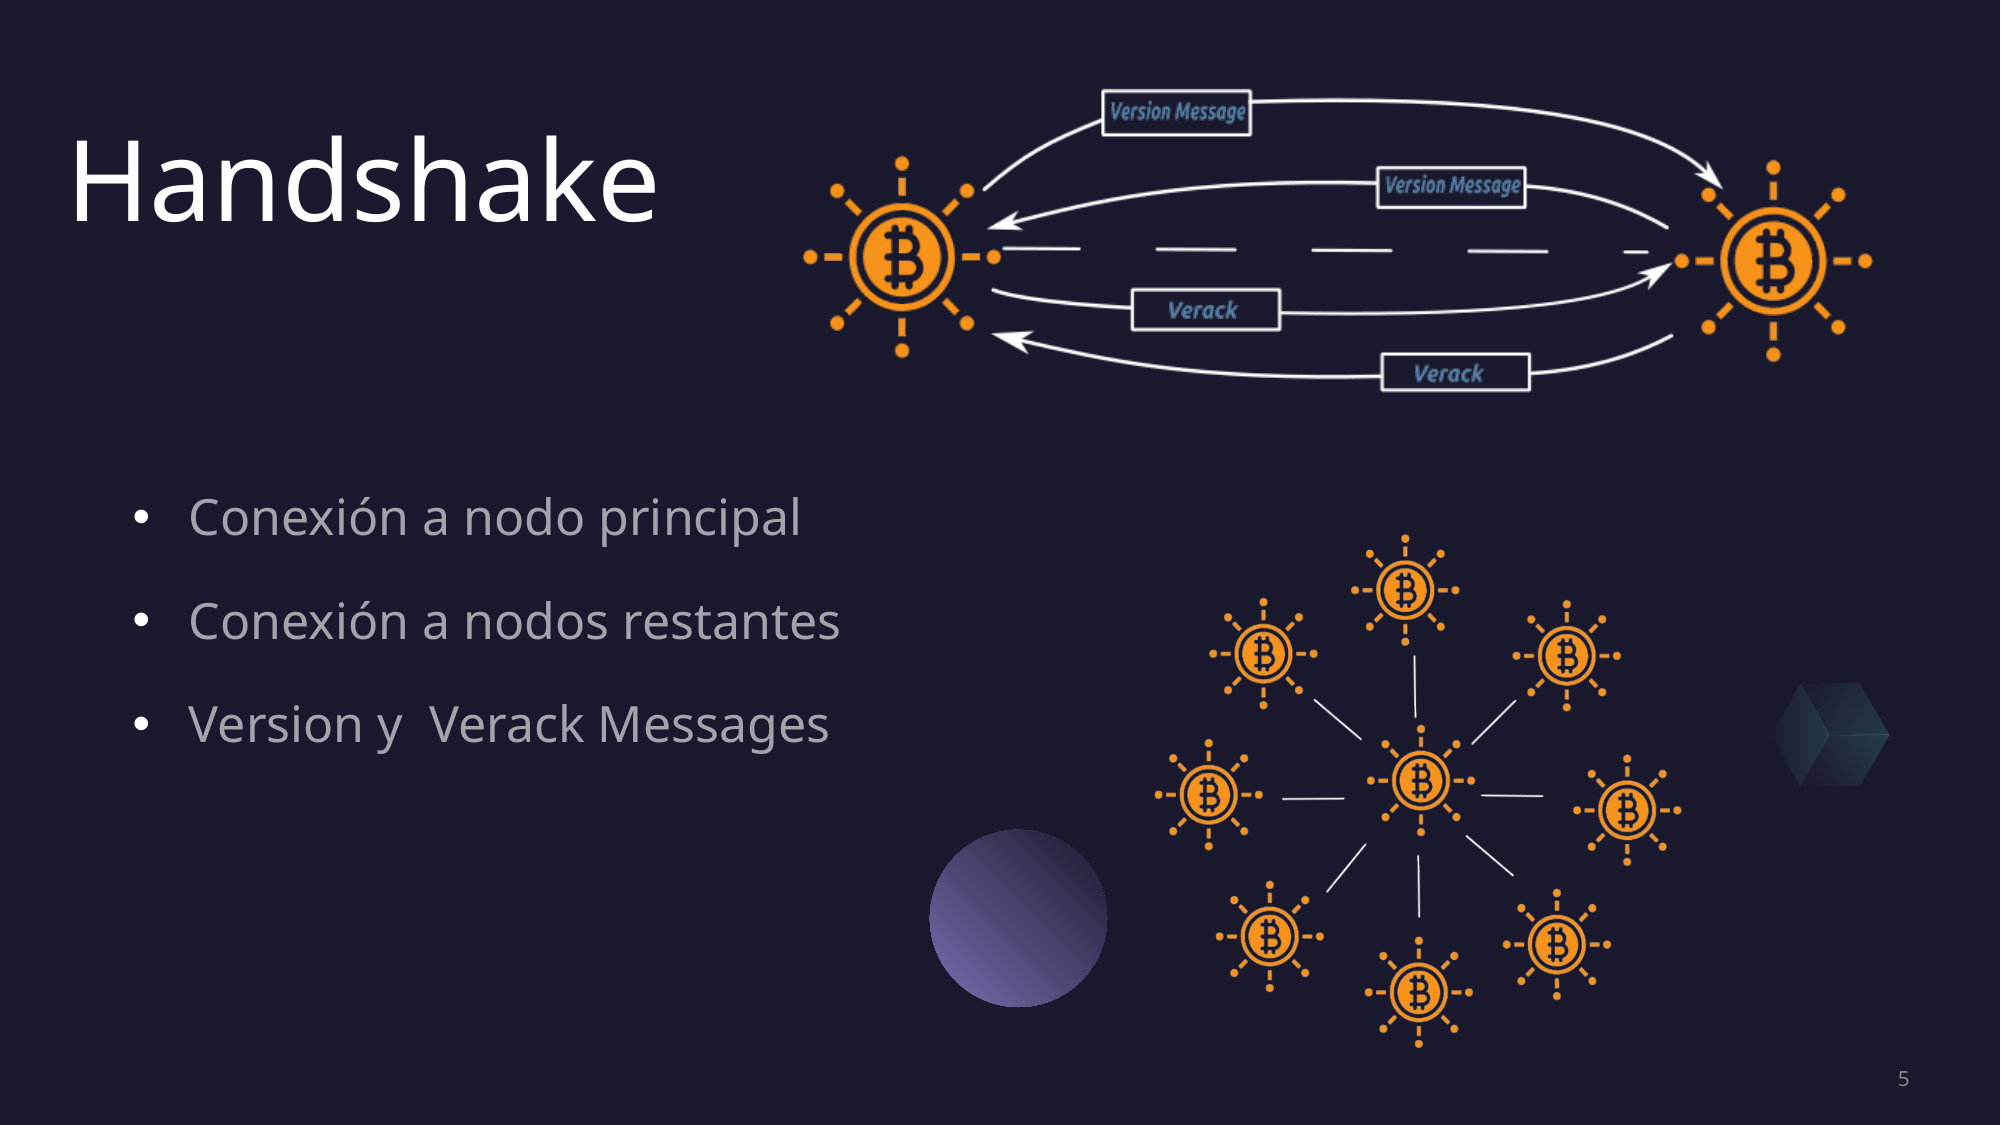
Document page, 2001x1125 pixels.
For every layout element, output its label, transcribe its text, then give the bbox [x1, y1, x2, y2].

list Conexión a nodo principal Conexión a nodos restantes Version y Verack Messages [132, 479, 758, 866]
title Handshake [66, 85, 758, 247]
picture [758, 0, 1934, 1125]
